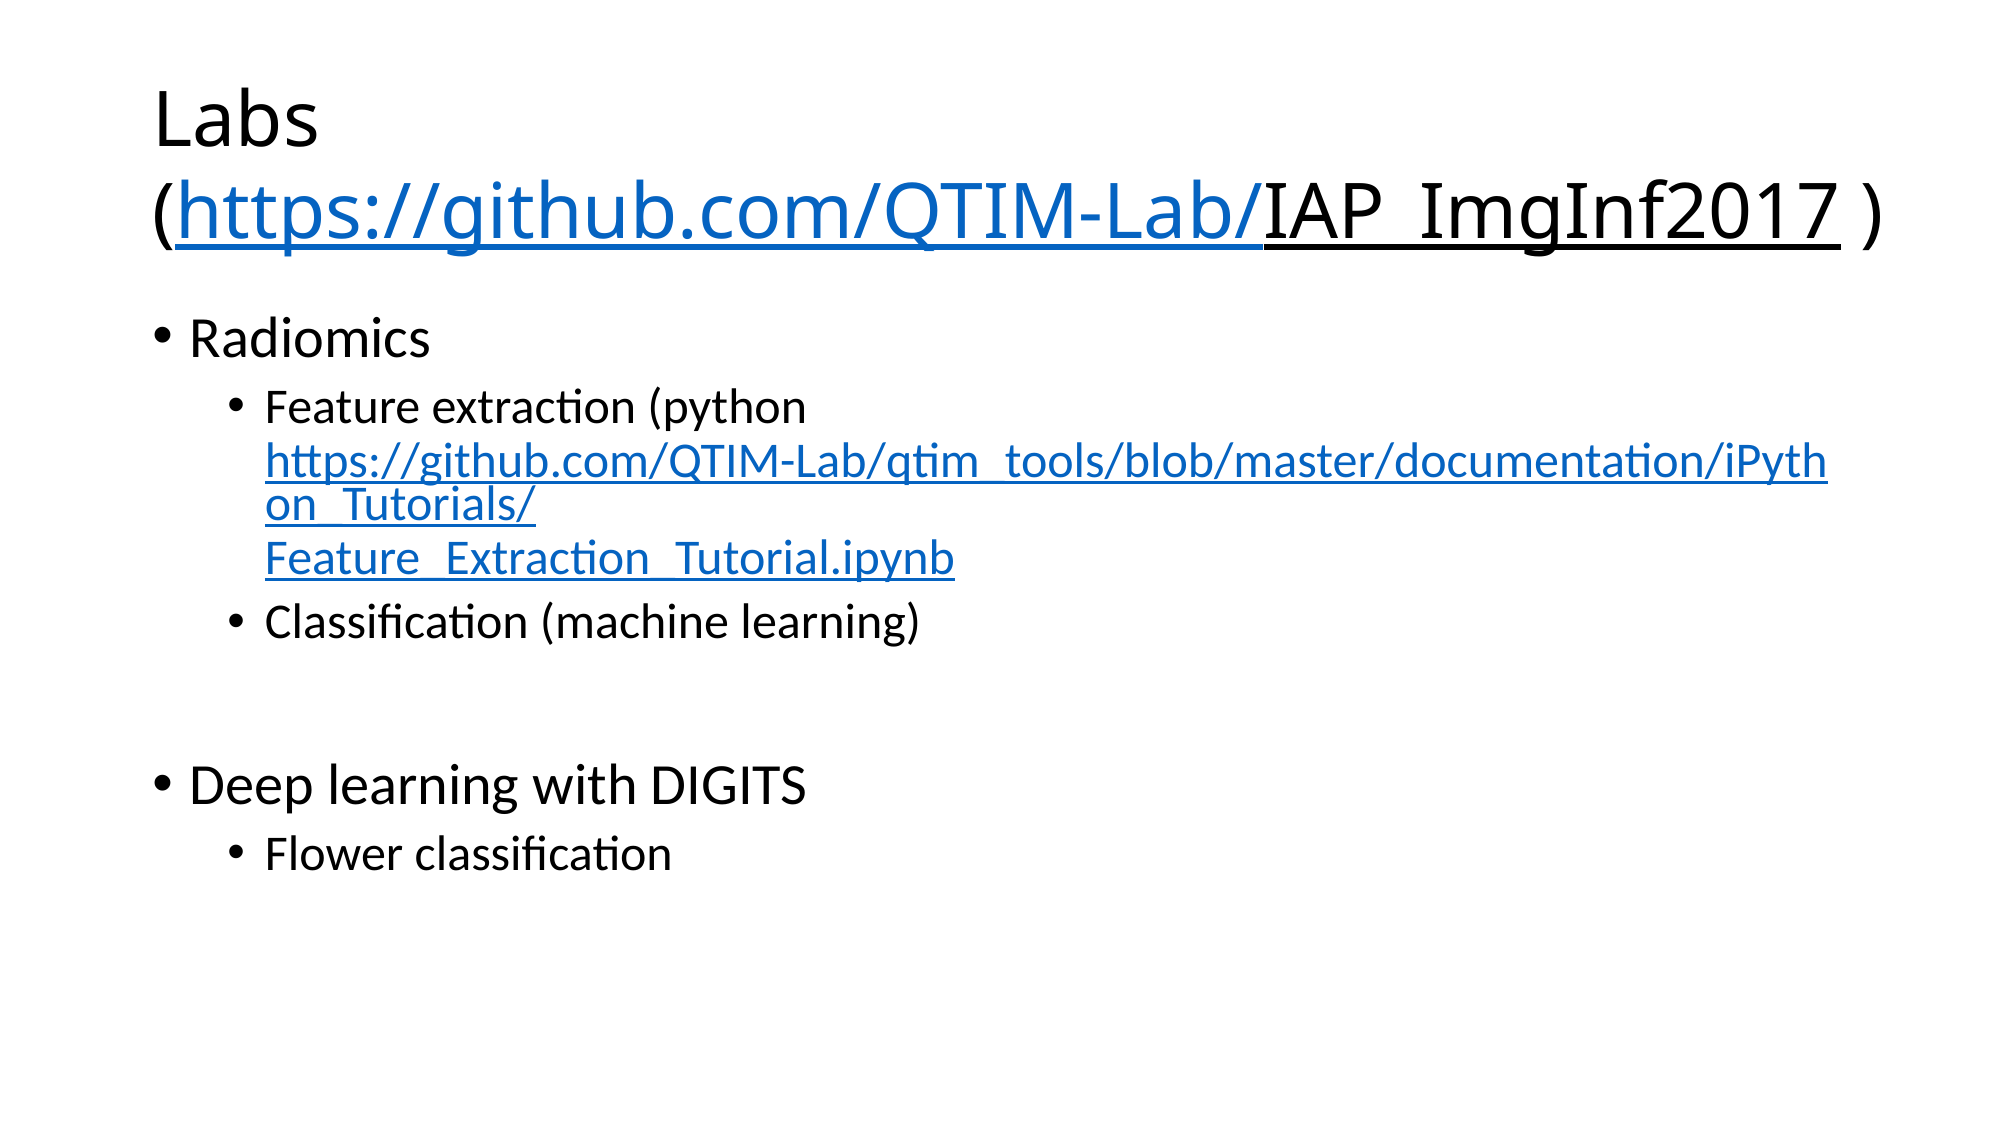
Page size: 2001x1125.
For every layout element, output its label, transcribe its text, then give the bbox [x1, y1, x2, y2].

title Labs (https://github.com/QTIM-Lab/IAP_ImgInf2017 ) [137, 59, 1928, 278]
list Radiomics Feature extraction (python https://github.com/QTIM-Lab/qtim_tools/blob/master/documentation/iPython_Tutorials/Feature_Extraction_Tutorial.ipynb Classification (machine learning) Deep learning with DIGITS Flower classification [137, 299, 1863, 1014]
